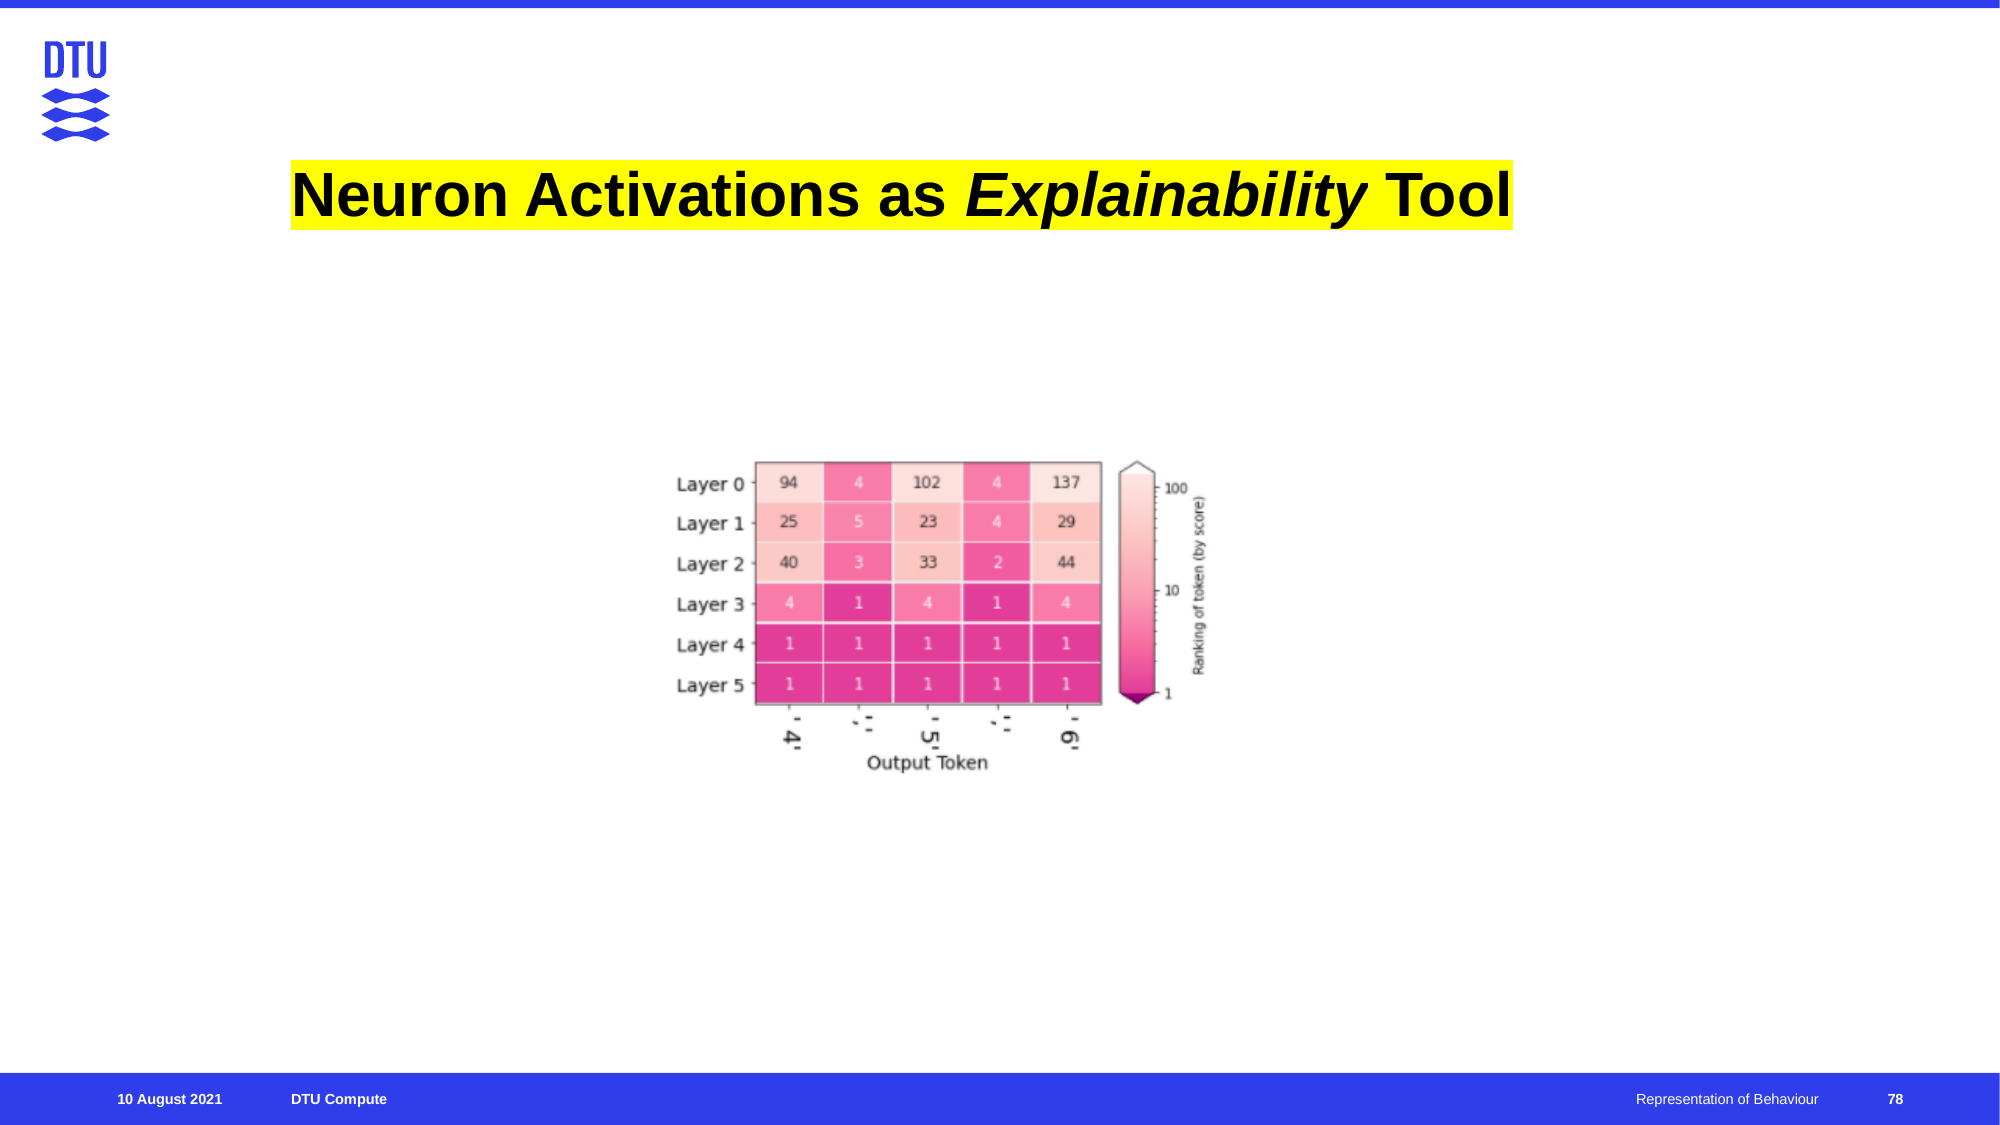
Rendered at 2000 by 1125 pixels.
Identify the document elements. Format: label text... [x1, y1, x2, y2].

title Neuron Activations as Explainability Tool [291, 69, 1819, 230]
picture [609, 432, 1317, 801]
slide_number 78 [1887, 1073, 1959, 1125]
